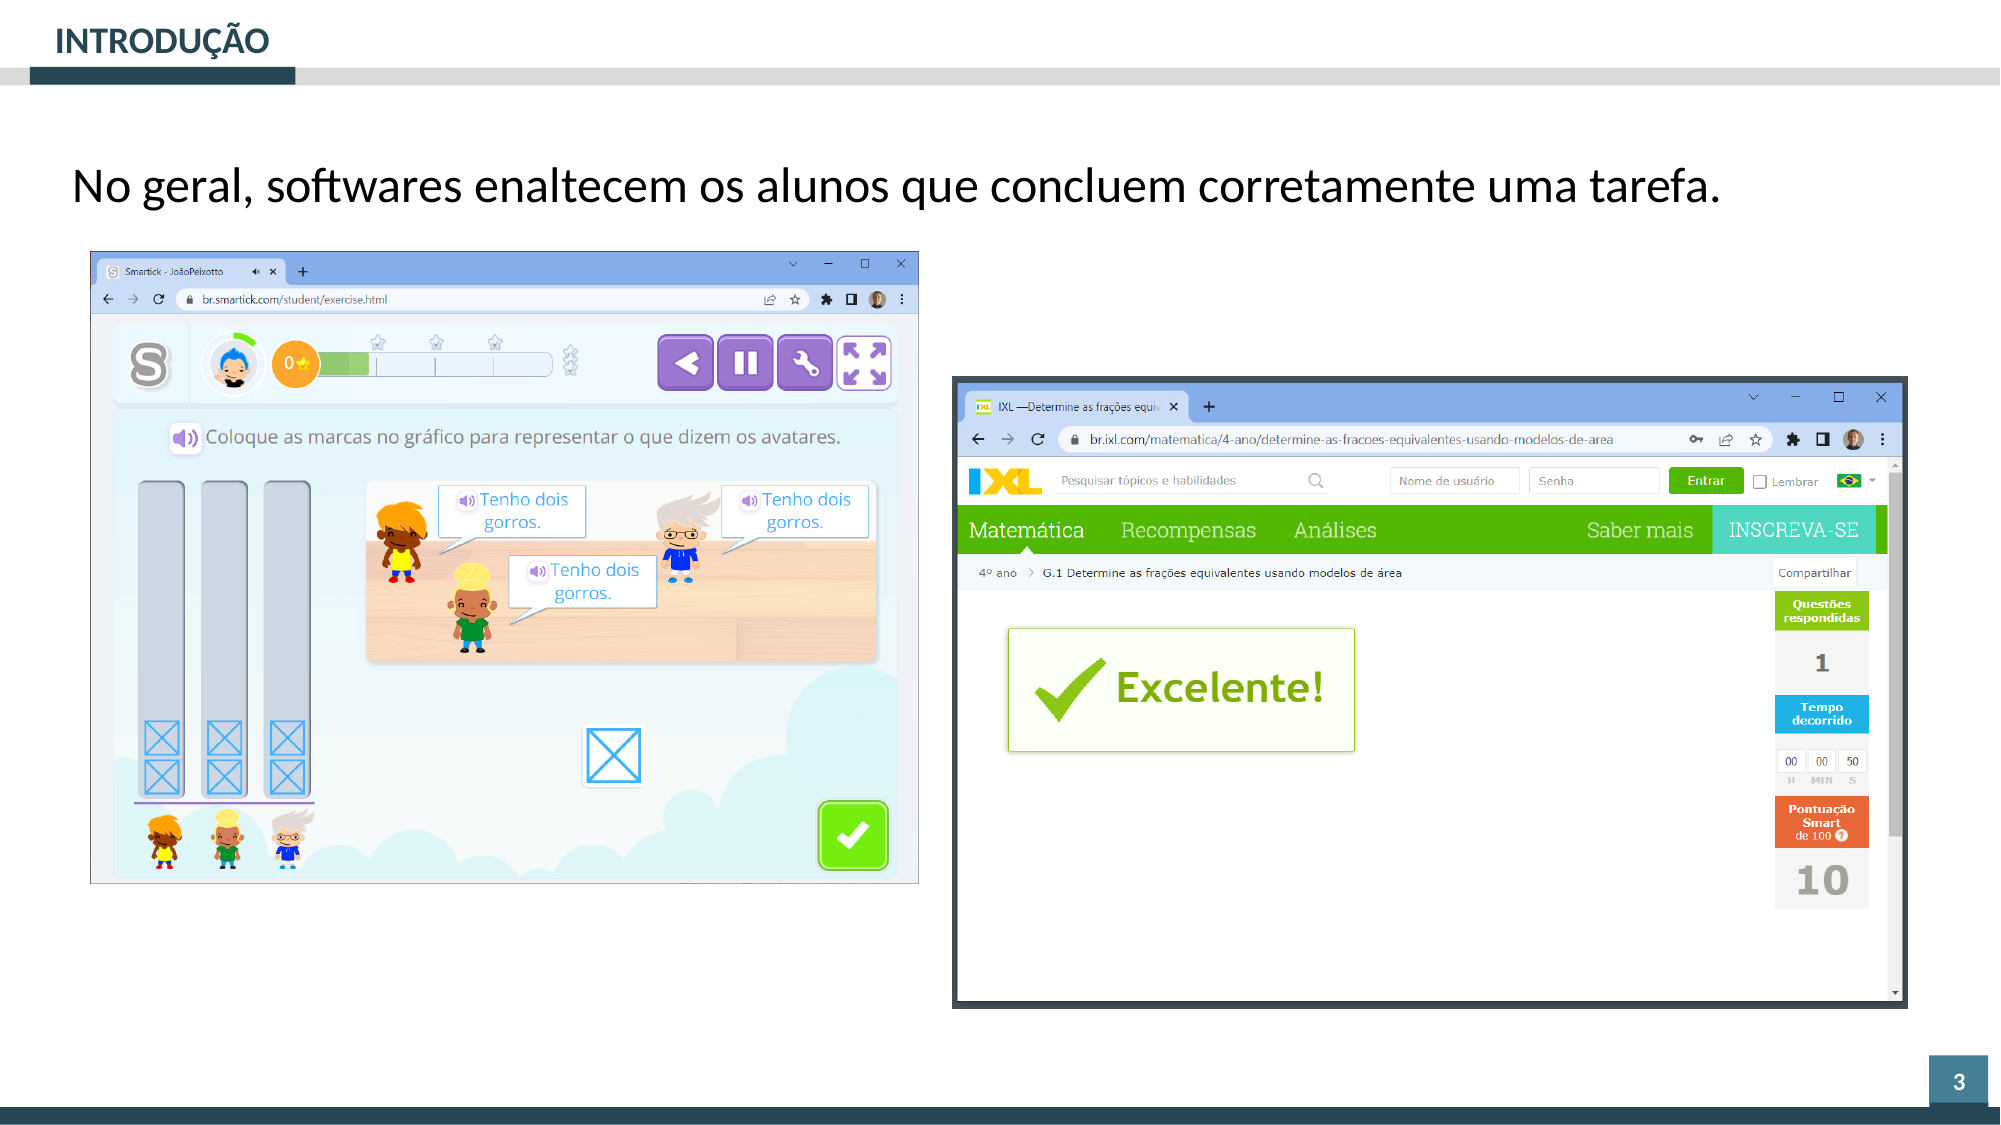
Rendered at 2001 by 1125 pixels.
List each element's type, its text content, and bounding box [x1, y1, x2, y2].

text_box INTRODUÇÃO [40, 8, 299, 67]
text_box [29, 66, 296, 86]
text_box No geral, softwares enaltecem os alunos que concluem corretamente uma tarefa. [58, 130, 1850, 220]
text_box [296, 67, 2000, 86]
text_box [0, 67, 29, 86]
text_box [0, 1106, 2000, 1125]
slide_number 3 [1890, 1050, 1981, 1106]
picture [90, 251, 919, 884]
text_box [1981, 1054, 1989, 1104]
picture [952, 376, 1908, 1009]
